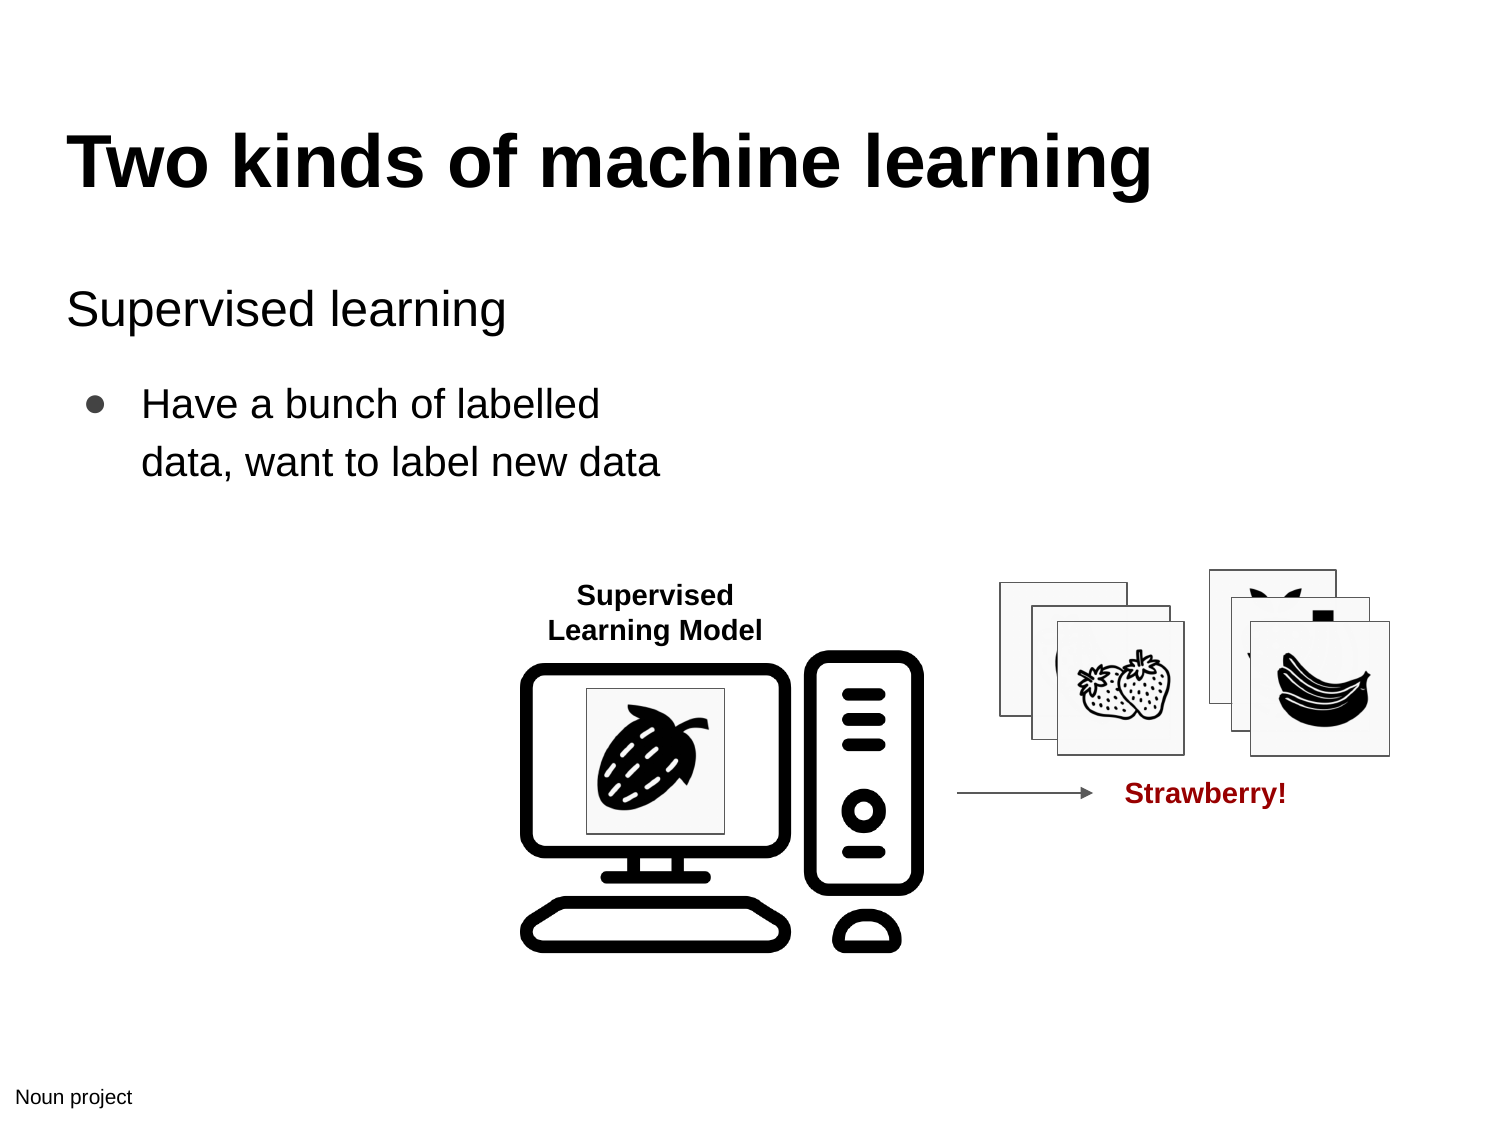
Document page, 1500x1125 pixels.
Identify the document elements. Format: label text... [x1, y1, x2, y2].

text_box Strawberry! [1109, 759, 1308, 839]
text_box Supervised Learning Model [708, 561, 794, 610]
picture [1000, 583, 1184, 755]
picture [1209, 570, 1390, 756]
picture [485, 612, 958, 974]
list Supervised learning Have a bunch of labelled data, want to label new data [51, 252, 708, 1000]
text_box Noun project [0, 1069, 157, 1125]
title Two kinds of machine learning [51, 97, 1449, 223]
